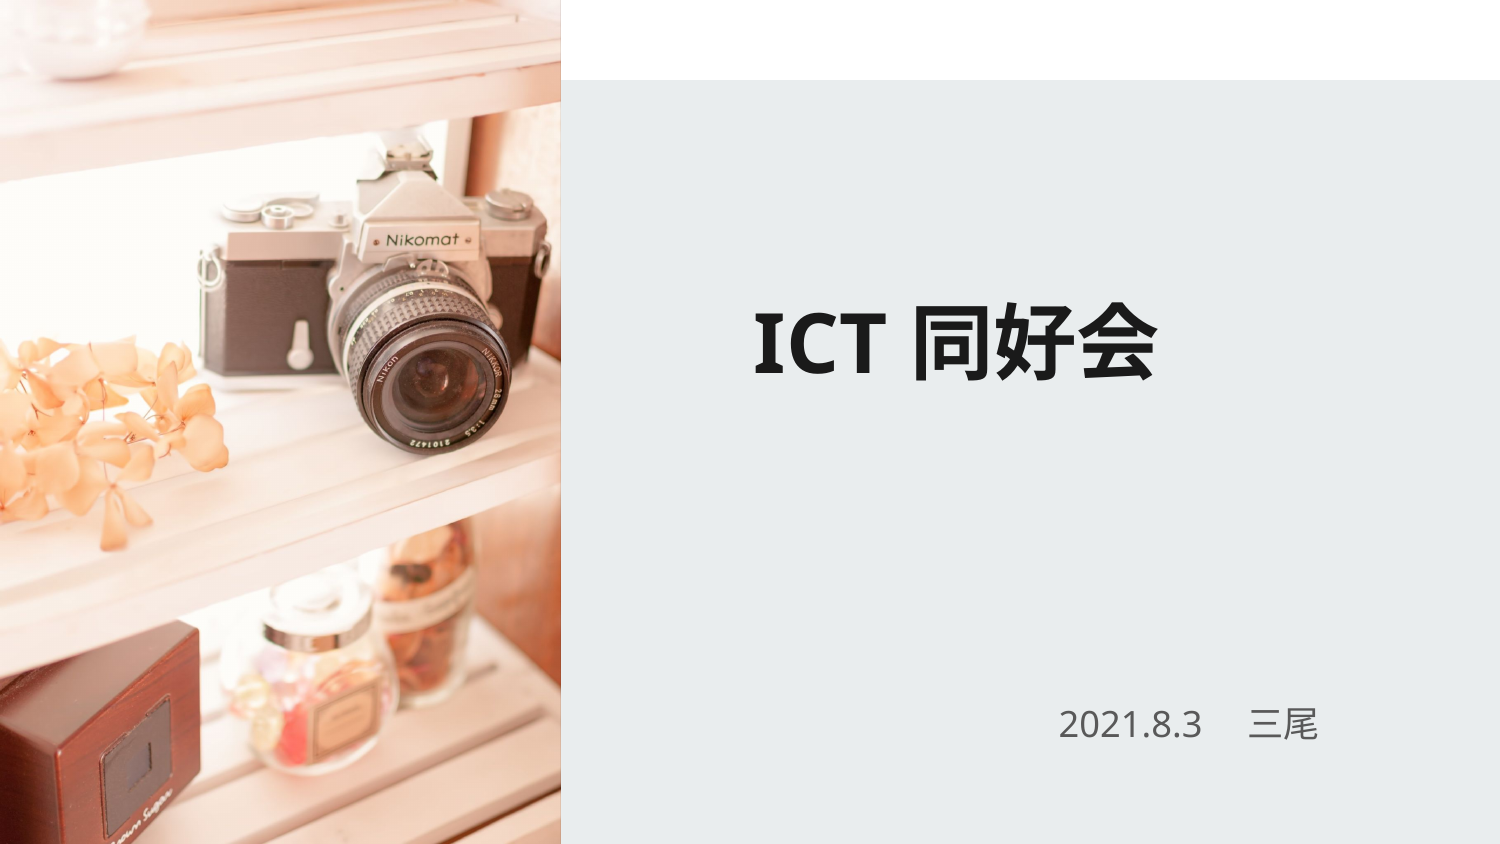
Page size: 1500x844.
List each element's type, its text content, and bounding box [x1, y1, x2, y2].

text_box ICT同好会 [668, 261, 1246, 457]
text_box 2021.8.3 三尾 [939, 680, 1440, 763]
picture [0, 0, 561, 844]
